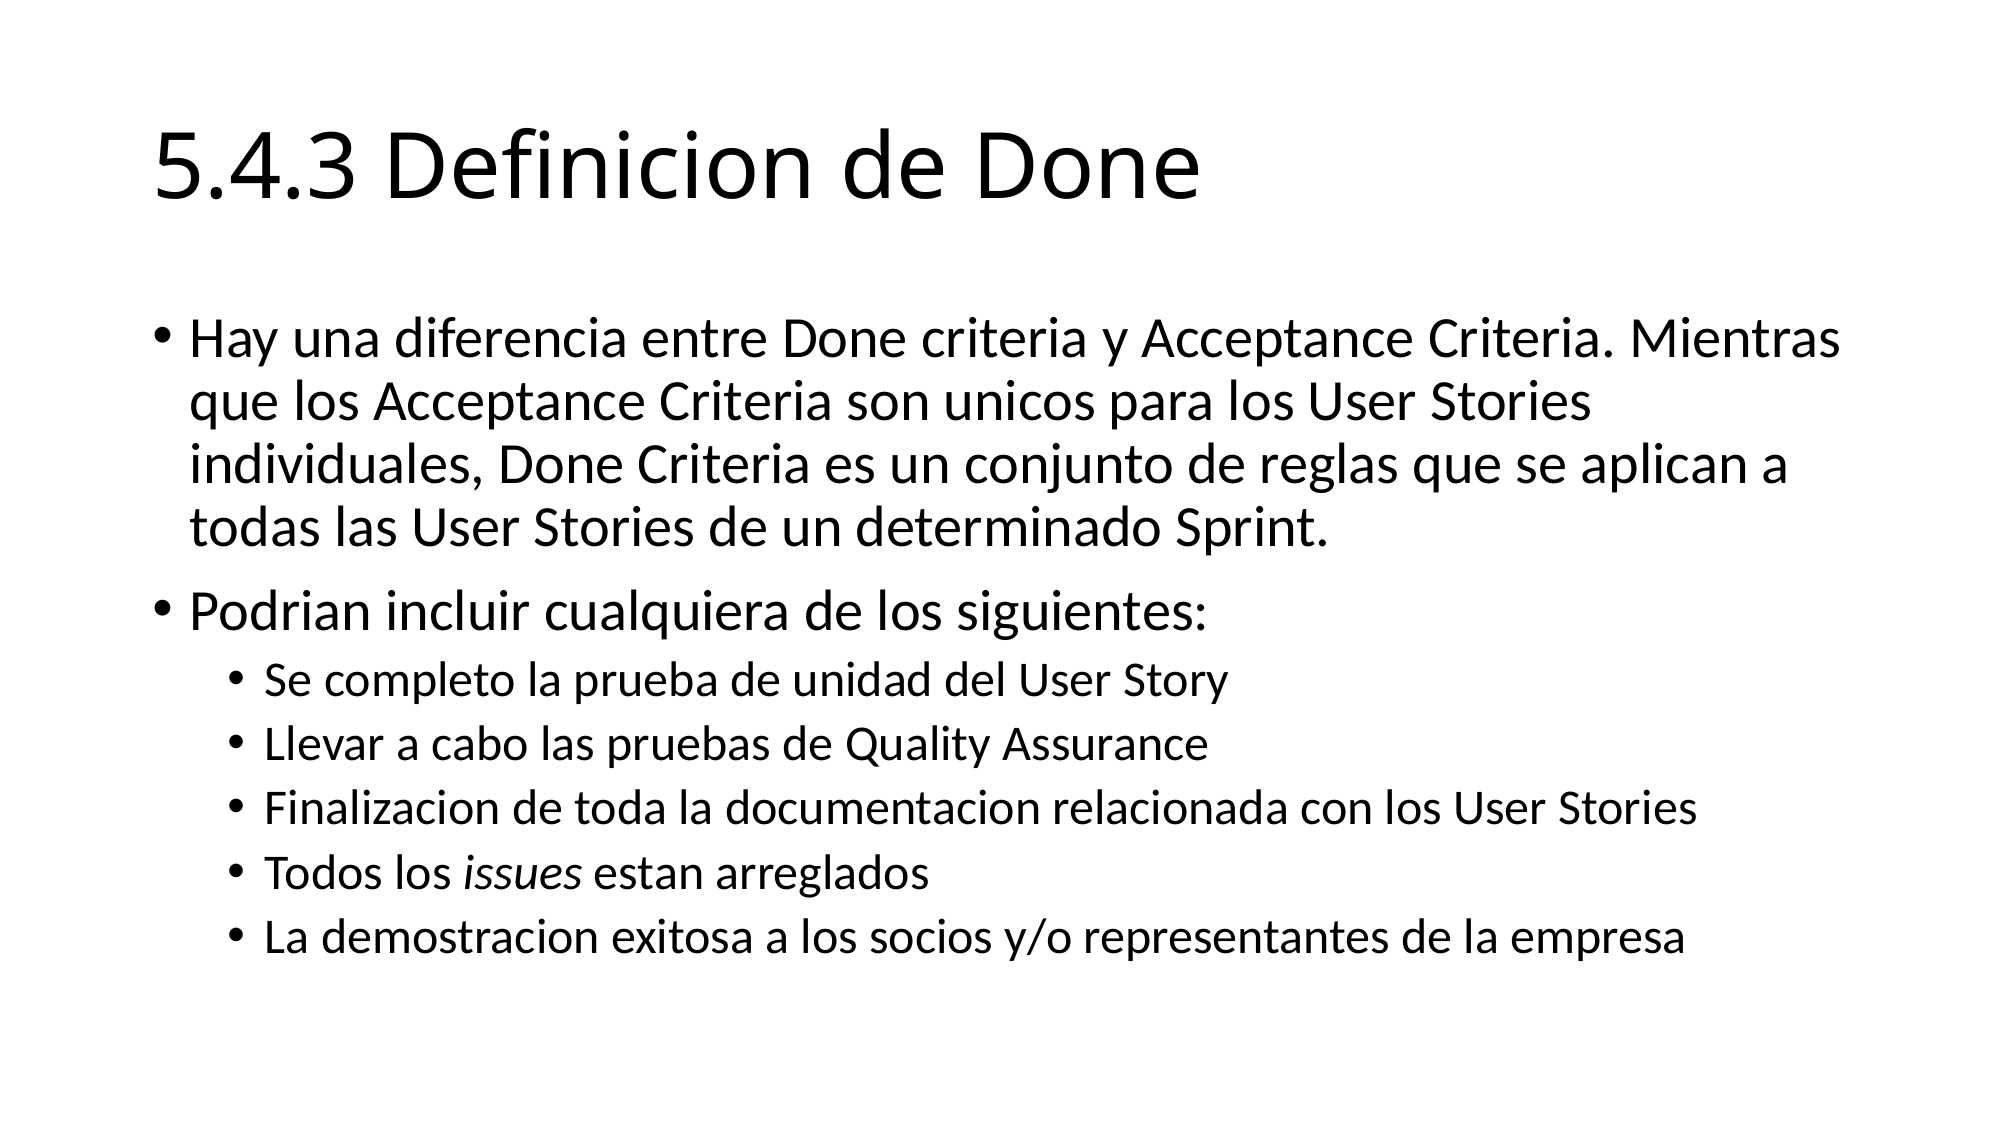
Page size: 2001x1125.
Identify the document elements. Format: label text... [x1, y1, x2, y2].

list Hay una diferencia entre Done criteria y Acceptance Criteria. Mientras que los Acceptance Criteria son unicos para los User Stories individuales, Done Criteria es un conjunto de reglas que se aplican a todas las User Stories de un determinado Sprint. Podrian incluir cualquiera de los siguientes: Se completo la prueba de unidad del User Story Llevar a cabo las pruebas de Quality Assurance Finalizacion de toda la documentacion relacionada con los User Stories Todos los issues estan arreglados La demostracion exitosa a los socios y/o representantes de la empresa [137, 299, 1863, 1014]
title 5.4.3 Definicion de Done [137, 59, 1863, 278]
